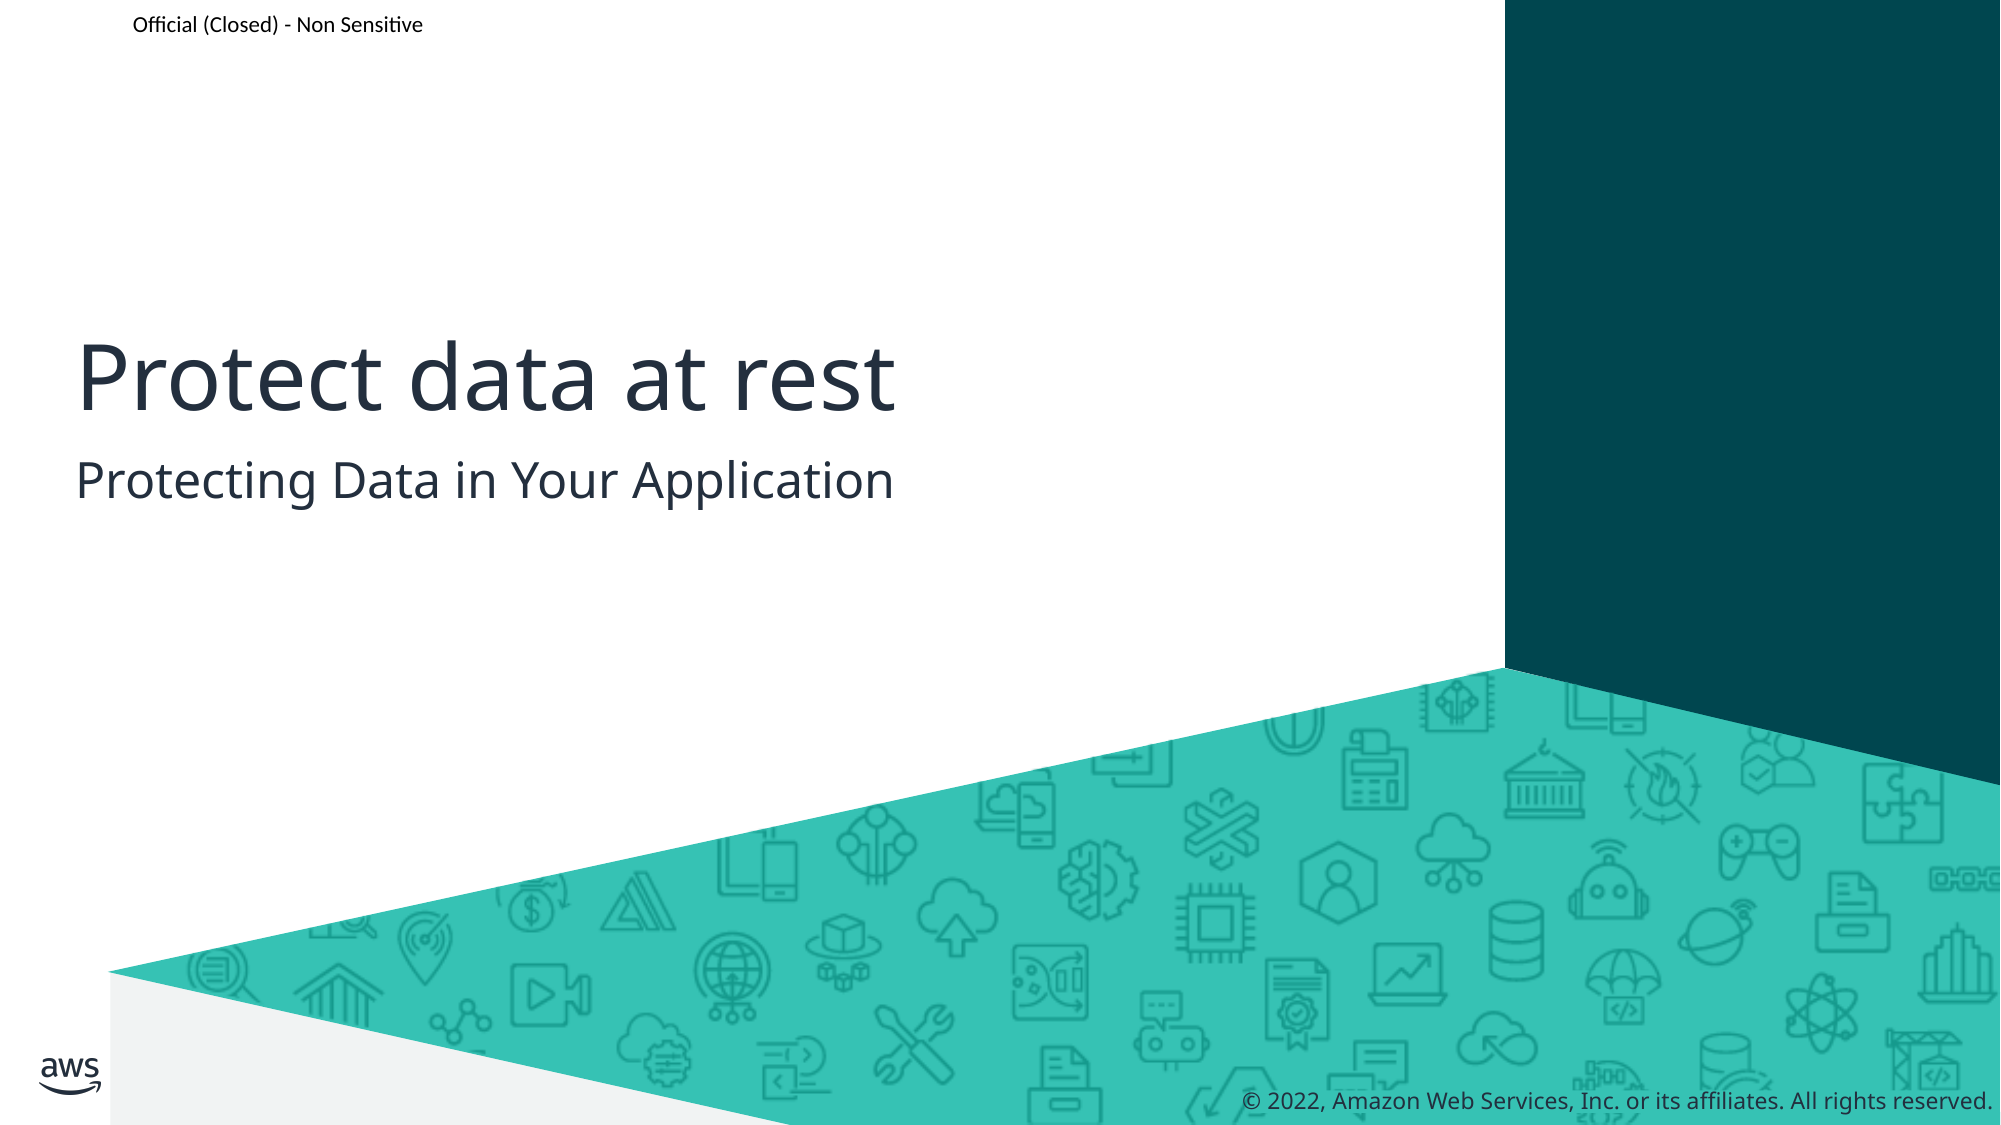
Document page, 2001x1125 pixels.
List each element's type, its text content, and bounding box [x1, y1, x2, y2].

subtitle Protecting Data in Your Application [60, 440, 1499, 786]
title Protect data at rest [60, 60, 1499, 437]
picture [39, 1058, 101, 1095]
